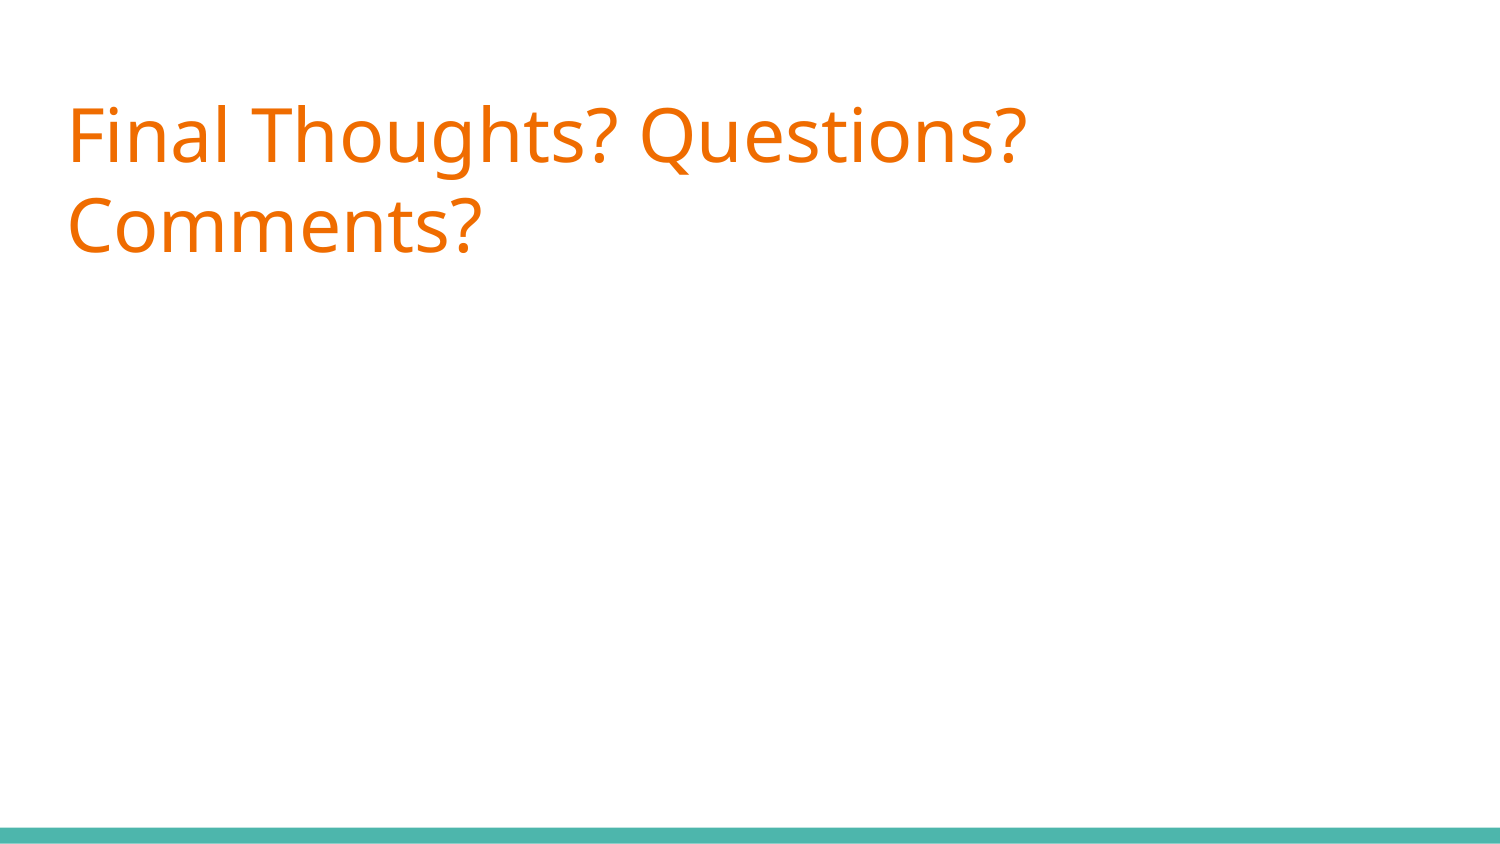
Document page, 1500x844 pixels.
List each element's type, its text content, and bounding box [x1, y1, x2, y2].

title Final Thoughts? Questions? Comments? [51, 72, 1449, 189]
